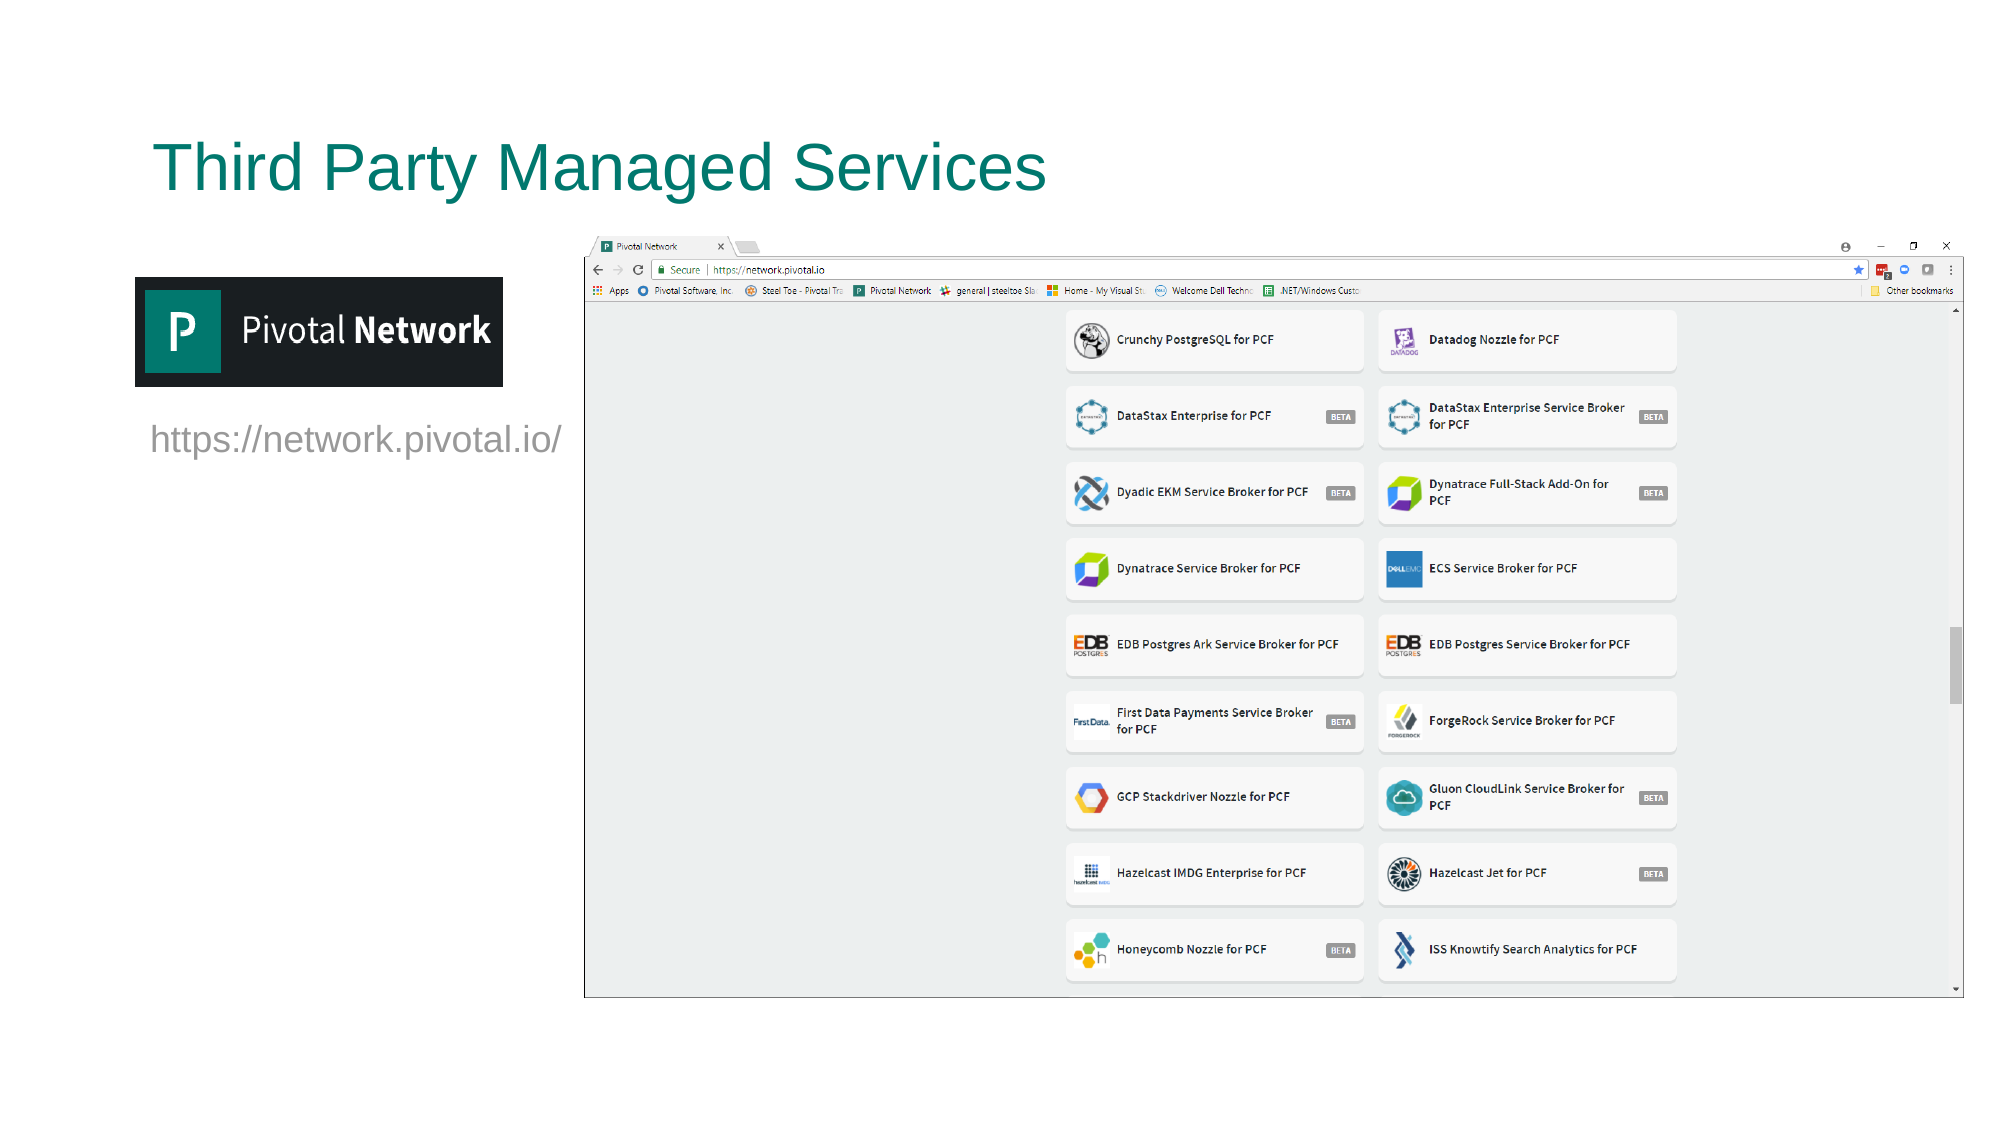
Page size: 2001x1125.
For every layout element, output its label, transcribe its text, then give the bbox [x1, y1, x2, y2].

picture [584, 236, 1965, 999]
title Third Party Managed Services [137, 59, 1863, 278]
text_box https://network.pivotal.io/ [135, 399, 578, 455]
picture [134, 276, 503, 387]
